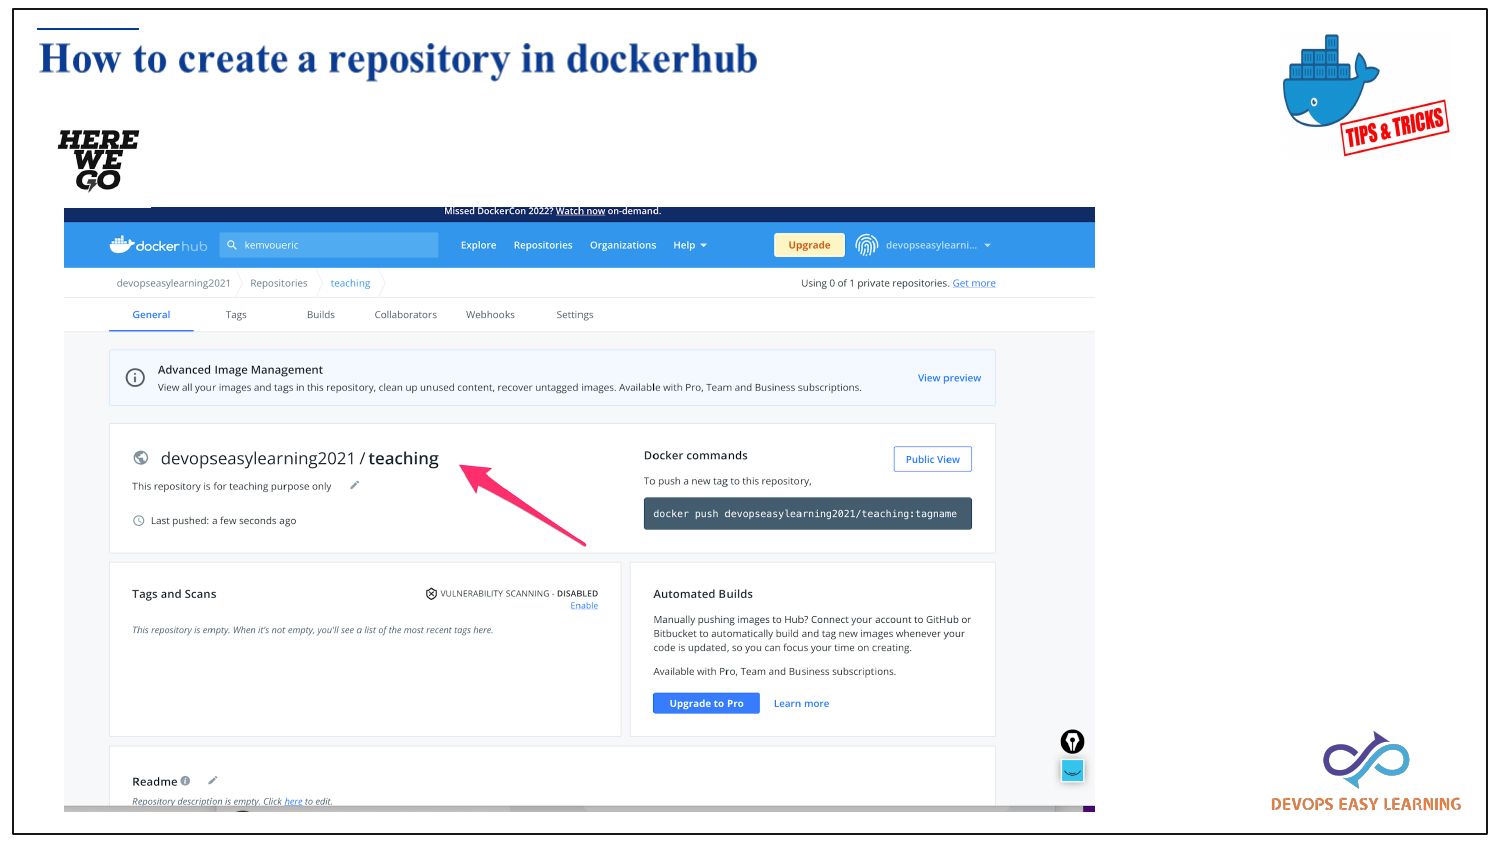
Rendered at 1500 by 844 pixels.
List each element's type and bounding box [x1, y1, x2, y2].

picture [1269, 730, 1465, 812]
text_box [13, 8, 1487, 835]
picture [12, 18, 1145, 812]
picture [1281, 32, 1452, 161]
